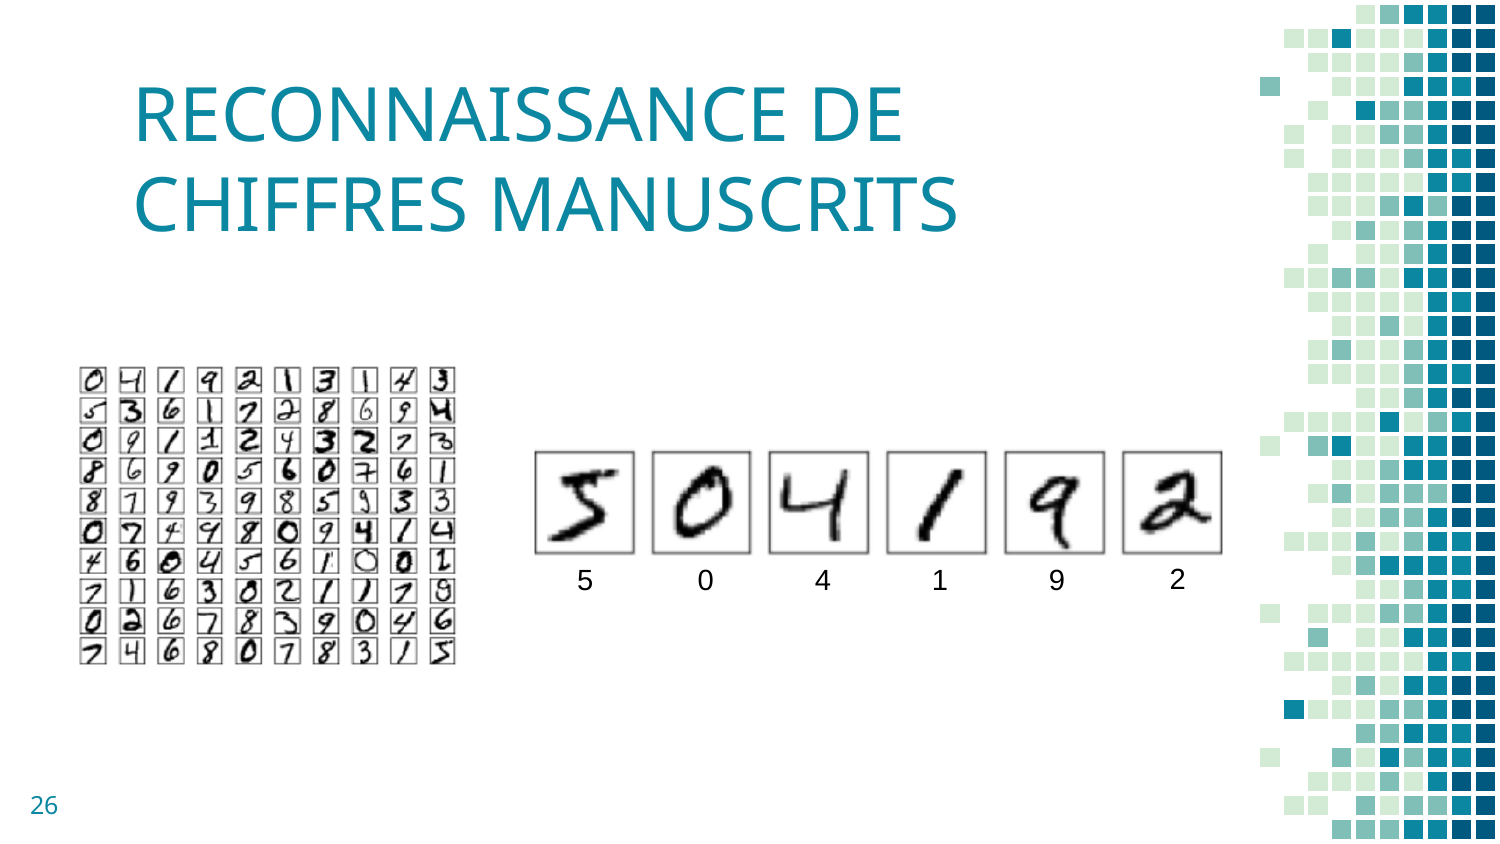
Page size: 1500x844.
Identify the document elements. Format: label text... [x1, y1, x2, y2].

slide_number 26 [15, 774, 105, 839]
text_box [513, 431, 1244, 605]
title RECONNAISSANCE DE CHIFFRES MANUSCRITS [117, 121, 1227, 262]
picture [65, 357, 467, 680]
